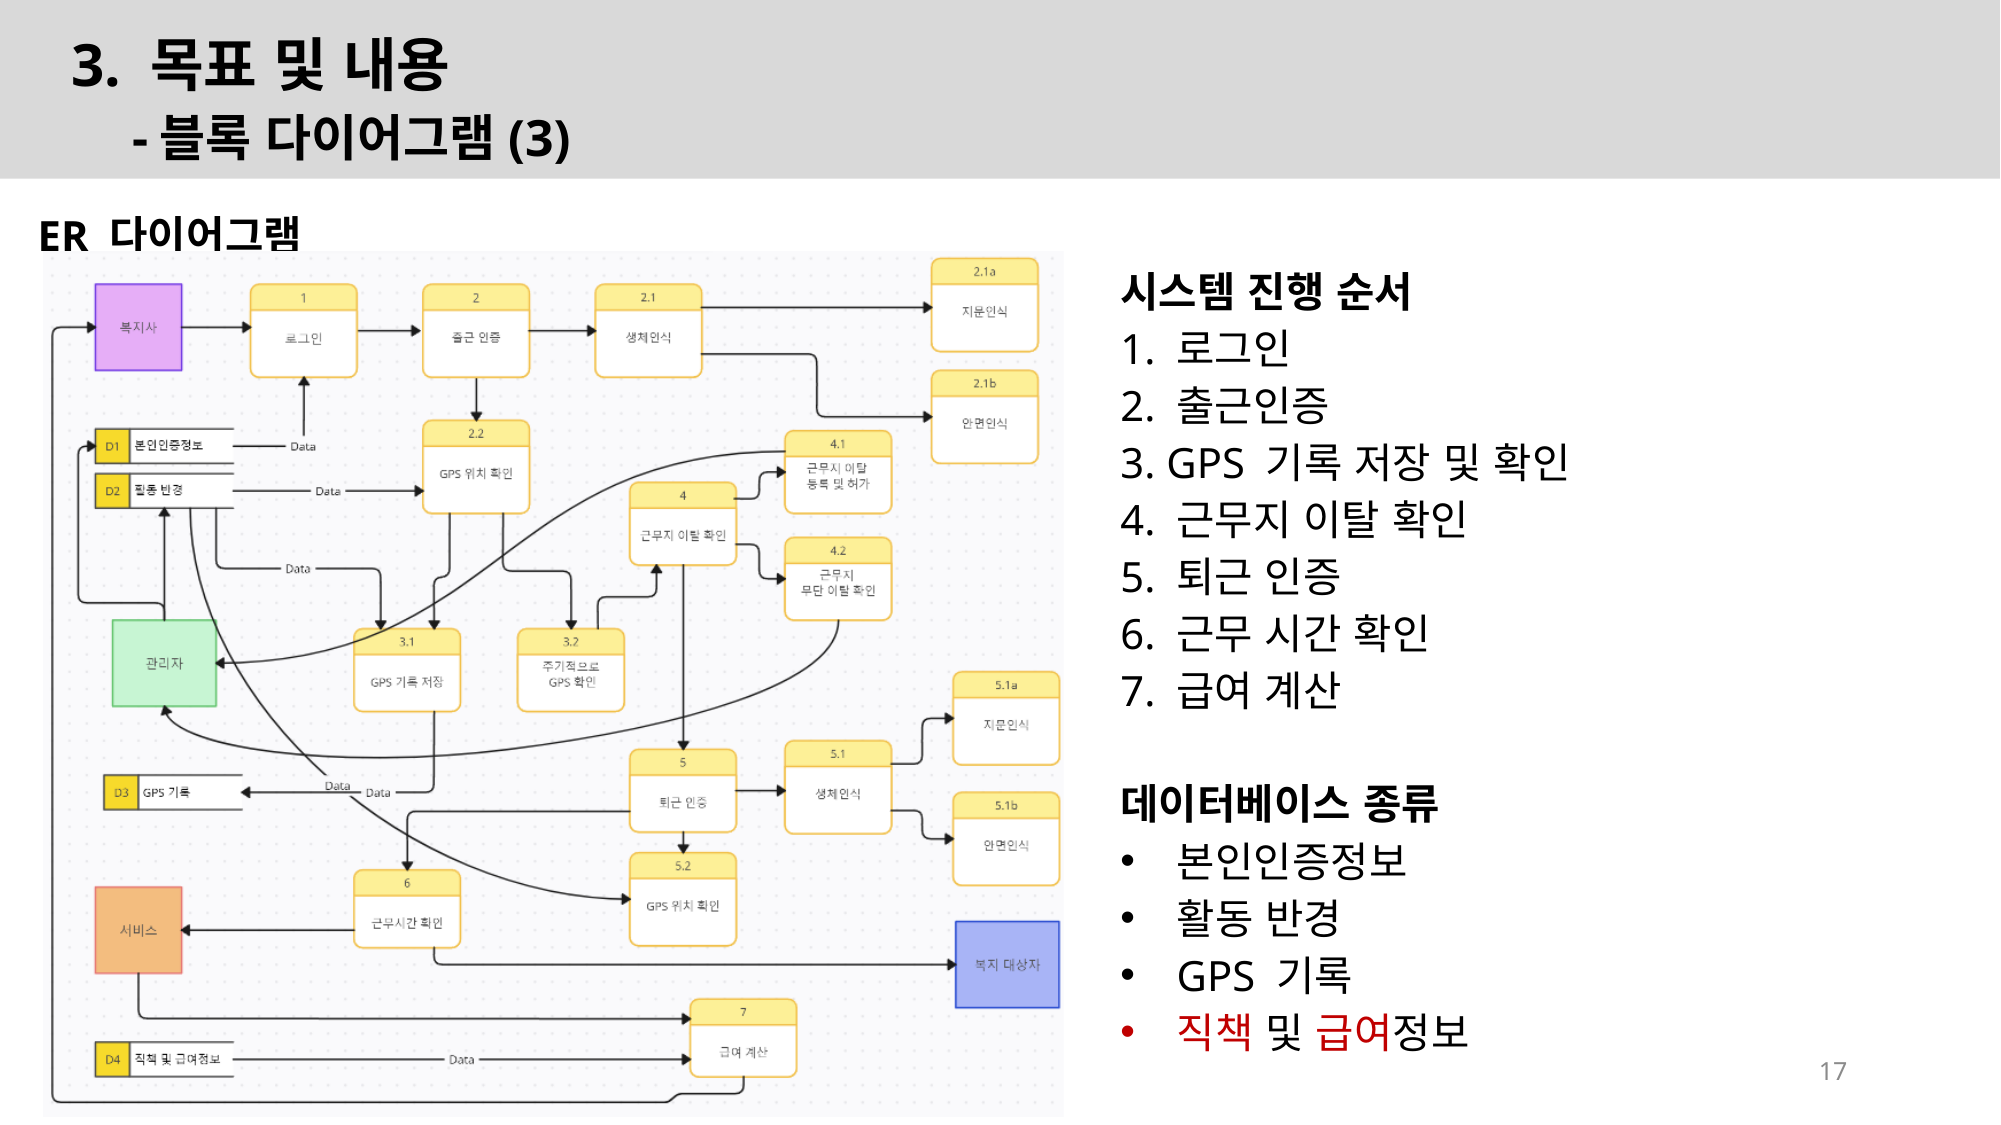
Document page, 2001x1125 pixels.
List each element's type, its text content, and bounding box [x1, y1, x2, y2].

text_box 3. 목표 및 내용 -블록 다이어그램(3) [56, 20, 586, 176]
text_box ER 다이어그램 [23, 190, 1977, 393]
text_box 시스템 진행 순서 1. 로그인 2. 출근인증 3. GPS 기록 저장 및 확인 4. 근무지 이탈 확인 5. 퇴근 인증 6. 근무 시간 확인 7. 급여 계산 데이터베이스 종류 본인인증정보 활동 반경 GPS 기록 직책 및 급여정보 [1105, 251, 1887, 1114]
picture [42, 251, 1064, 1117]
text_box [0, 0, 2000, 180]
